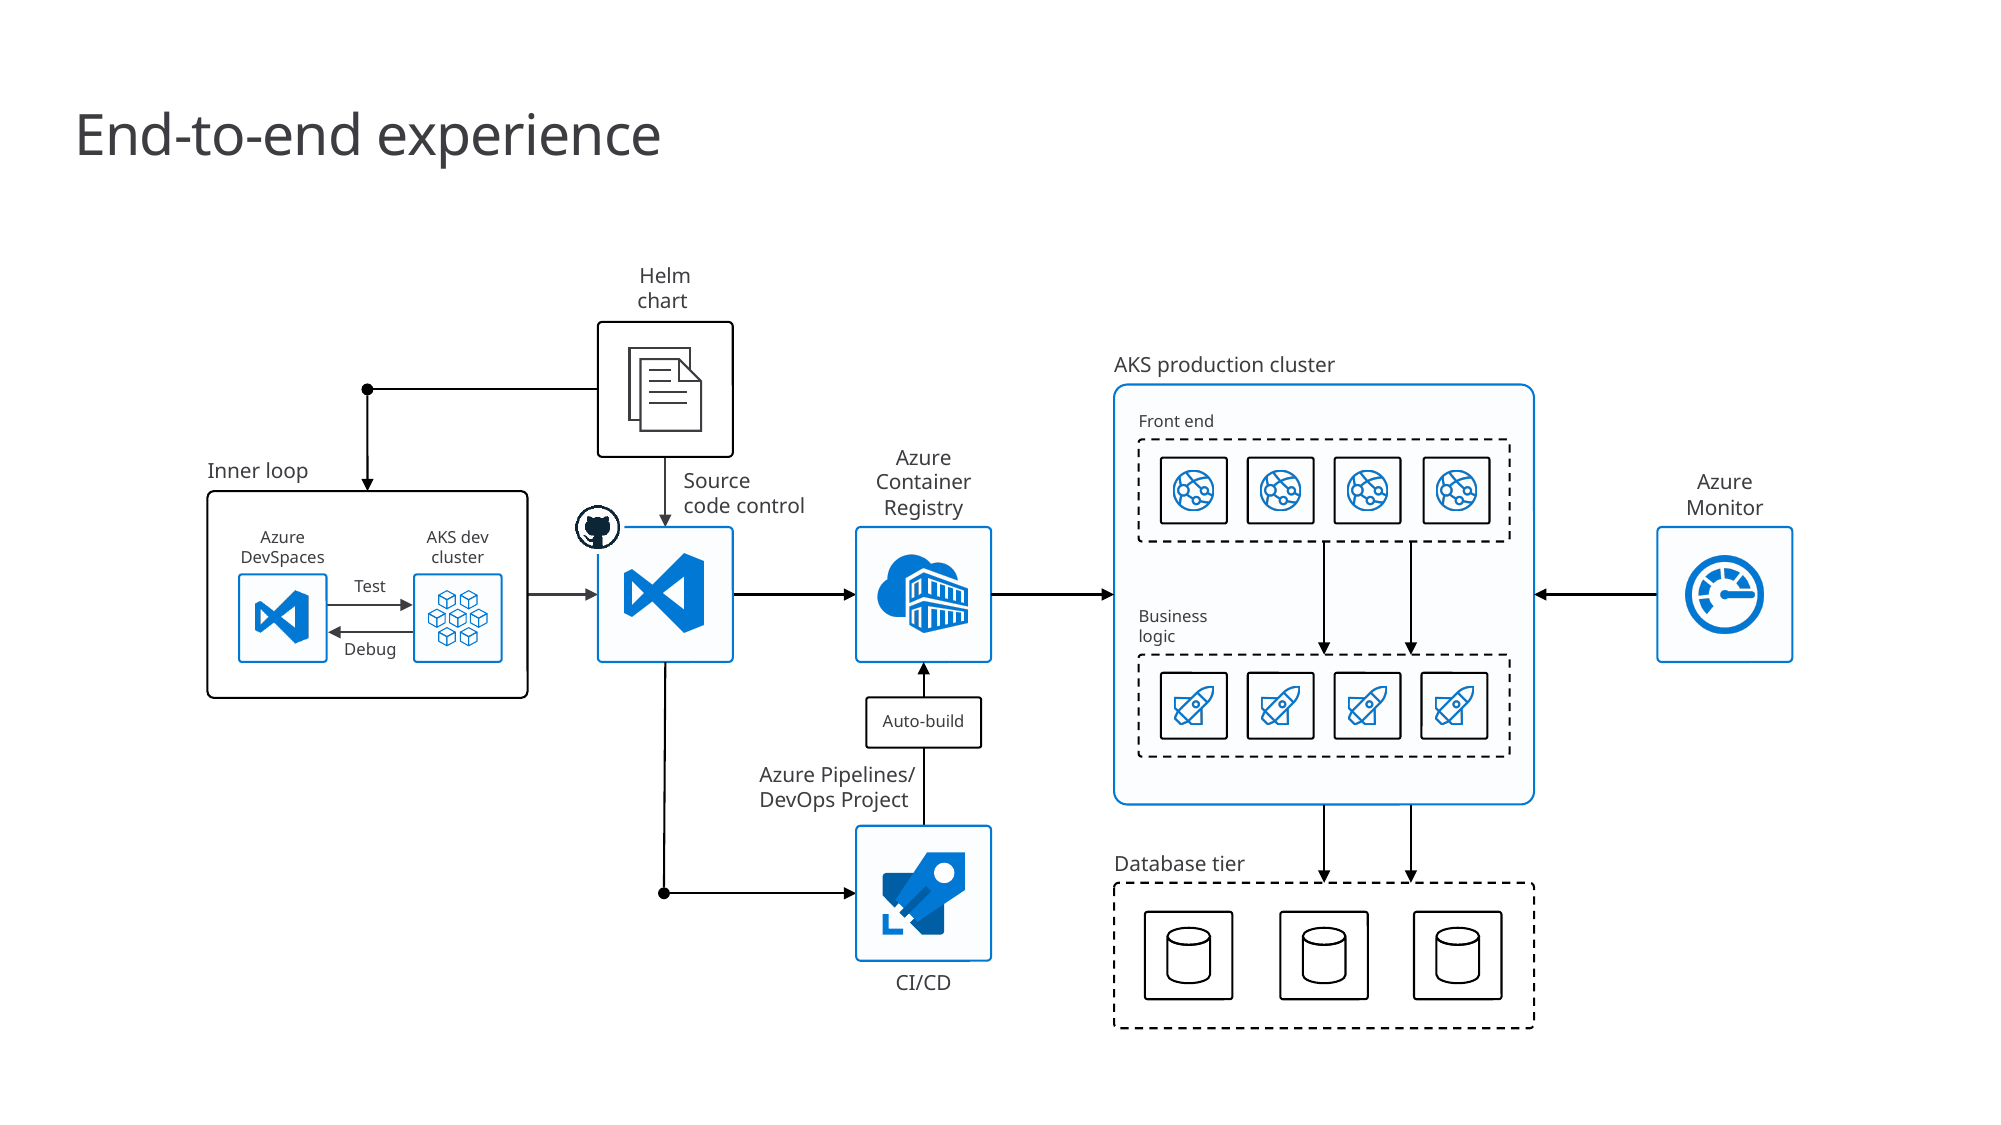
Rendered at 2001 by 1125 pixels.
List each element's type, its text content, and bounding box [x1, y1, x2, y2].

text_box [1144, 911, 1233, 1000]
title End-to-end experience [74, 101, 1930, 168]
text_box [1247, 672, 1314, 739]
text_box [570, 499, 734, 663]
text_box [1413, 911, 1502, 1000]
text_box [657, 887, 671, 901]
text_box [1280, 911, 1369, 1000]
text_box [1334, 672, 1401, 739]
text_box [597, 262, 734, 458]
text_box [855, 825, 992, 995]
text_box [1160, 457, 1228, 524]
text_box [1138, 605, 1510, 757]
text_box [1160, 672, 1228, 739]
text_box [360, 382, 375, 396]
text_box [855, 443, 992, 663]
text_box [1113, 849, 1535, 1029]
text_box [1657, 468, 1793, 663]
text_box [207, 457, 528, 699]
text_box Auto-build [925, 696, 982, 749]
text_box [1138, 410, 1510, 542]
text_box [1334, 457, 1401, 524]
text_box Source code control [683, 467, 819, 518]
text_box Azure Pipelines/ DevOps Project [759, 761, 922, 812]
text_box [1423, 457, 1490, 524]
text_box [1421, 672, 1488, 739]
text_box Auto-build [865, 696, 923, 749]
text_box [1247, 457, 1314, 524]
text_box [1113, 351, 1535, 805]
